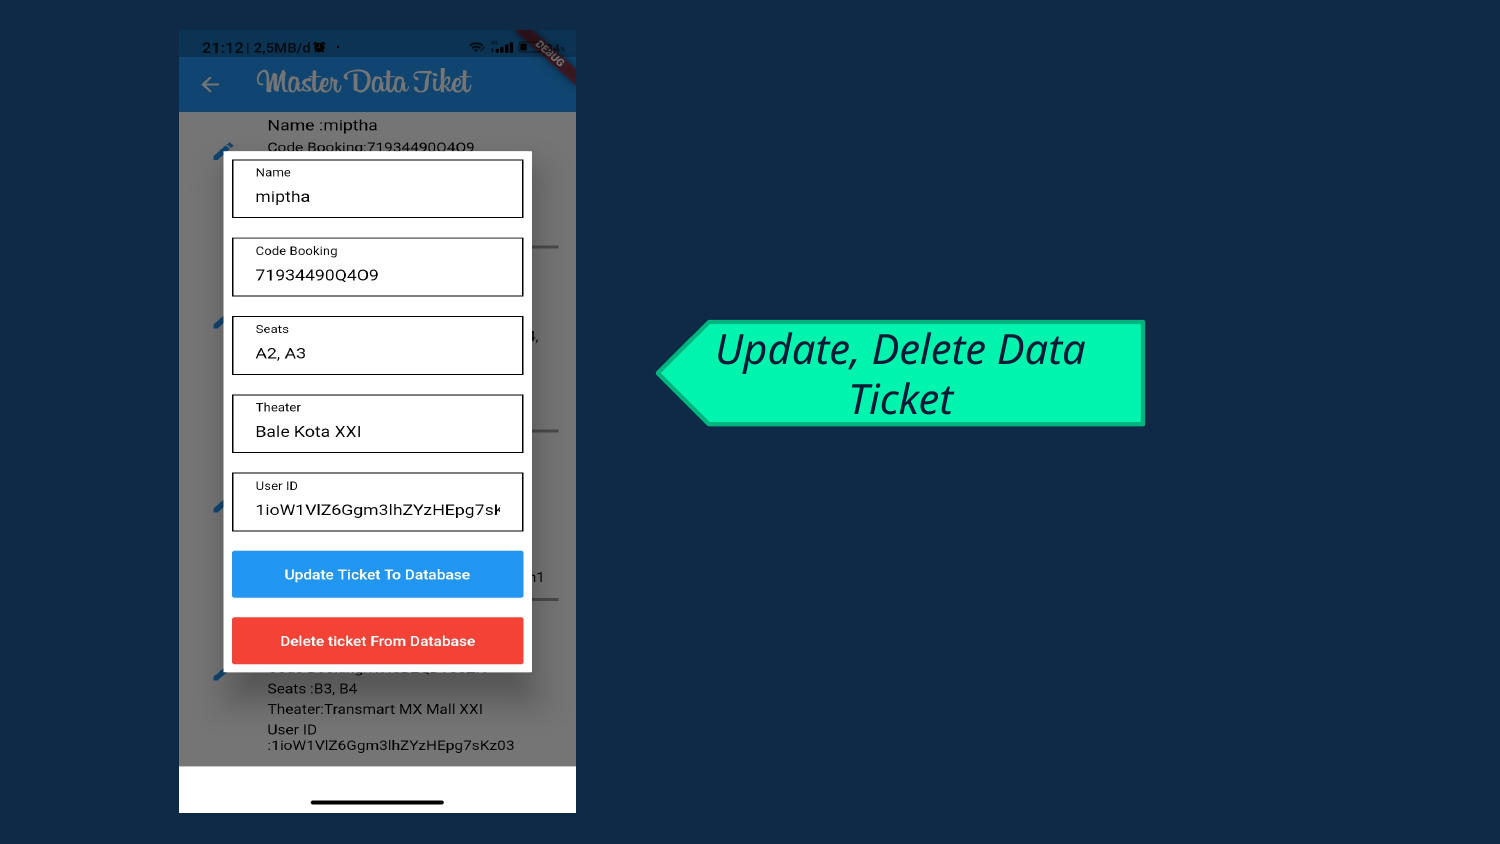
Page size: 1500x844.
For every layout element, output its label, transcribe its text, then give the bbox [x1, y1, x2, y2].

picture [179, 29, 576, 813]
text_box [706, 322, 1144, 425]
text_box [657, 328, 702, 418]
text_box Update, Delete Data Ticket [702, 324, 1099, 422]
